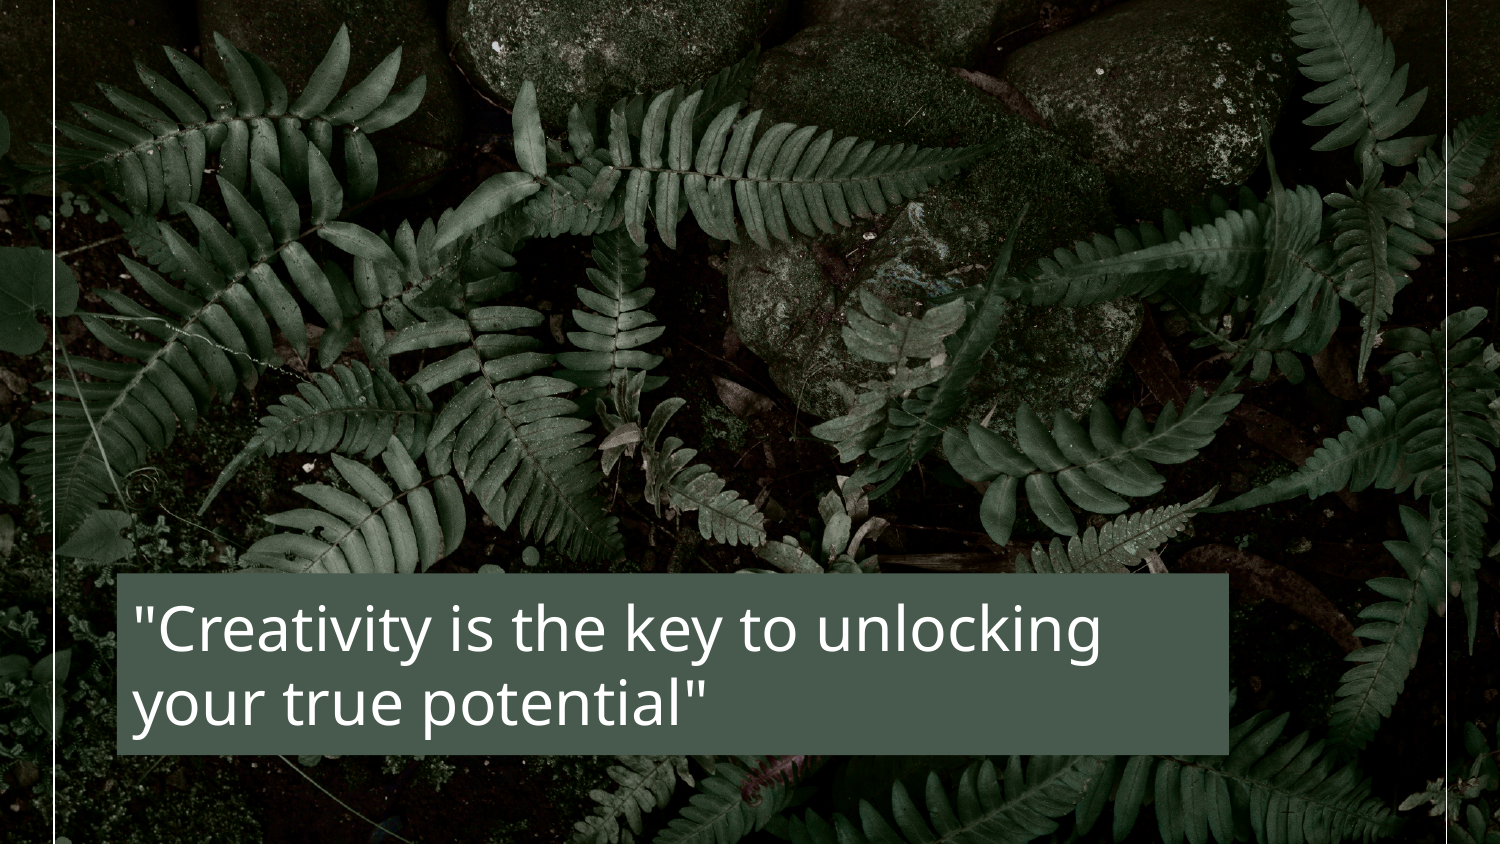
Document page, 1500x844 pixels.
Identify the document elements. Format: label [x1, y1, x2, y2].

picture [0, 0, 53, 844]
text_box [53, 0, 1447, 844]
picture [1447, 0, 1500, 844]
